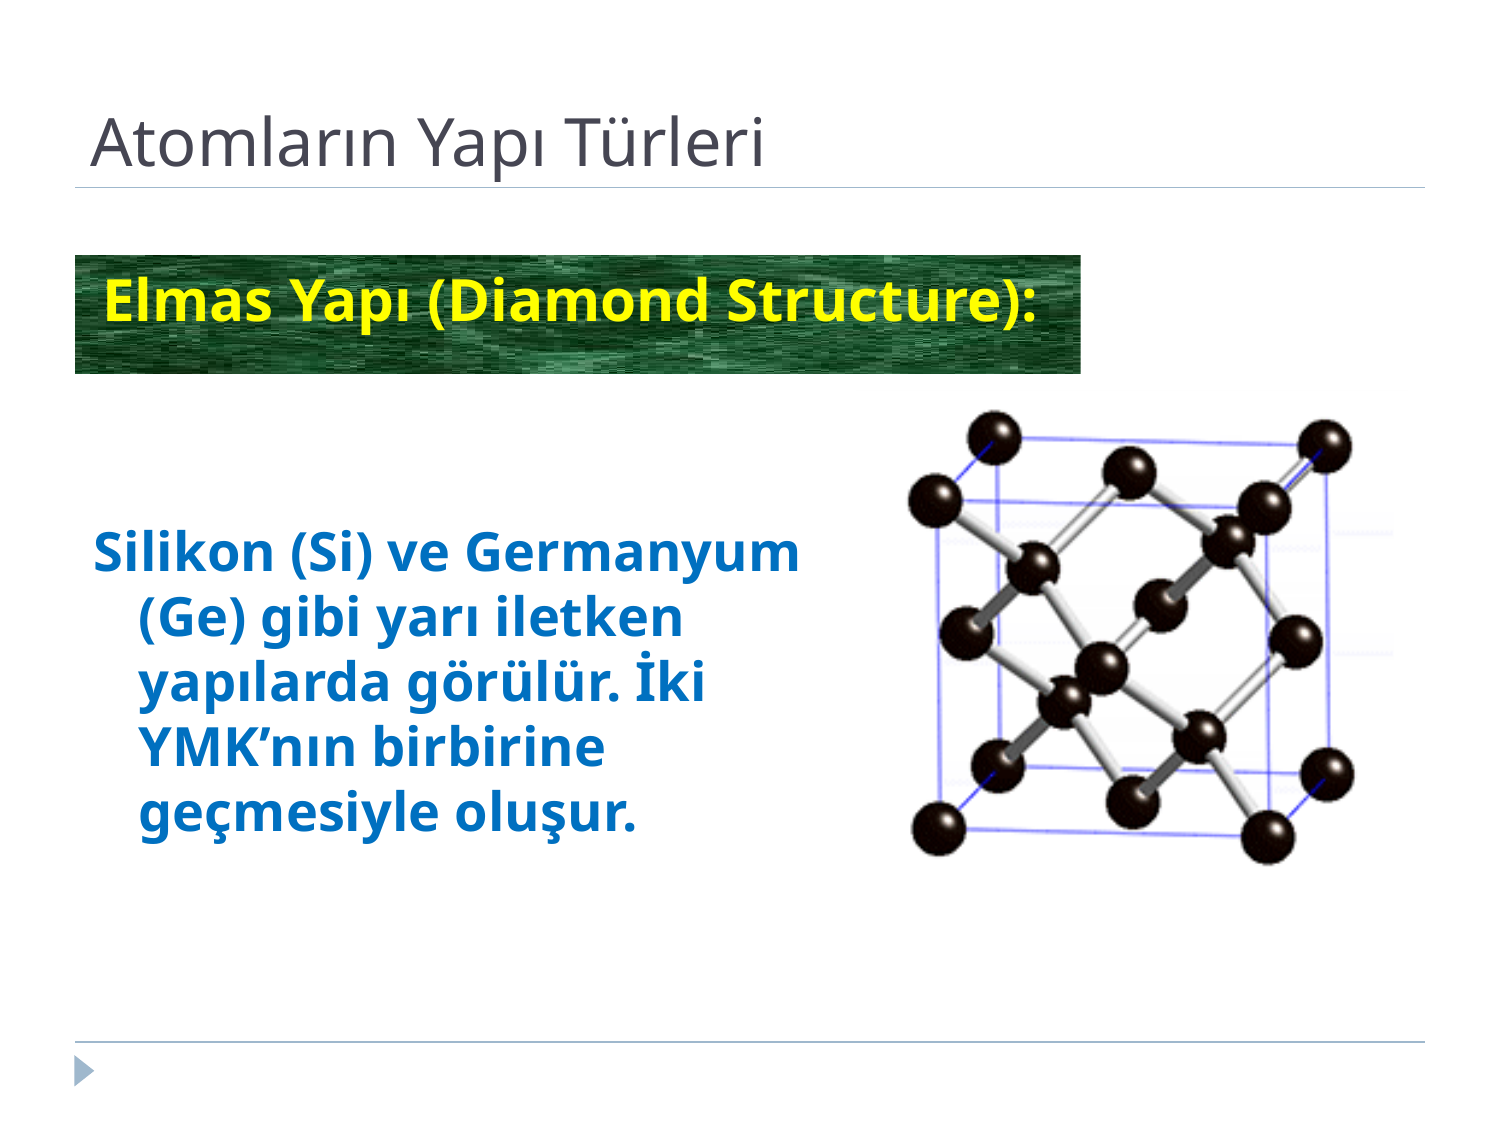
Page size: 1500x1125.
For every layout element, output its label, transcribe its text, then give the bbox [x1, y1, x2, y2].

title Atomların Yapı Türleri [75, 24, 1425, 188]
picture [855, 389, 1409, 906]
list Elmas Yapı (Diamond Structure): [75, 255, 1081, 374]
text_box Silikon (Si) ve Germanyum (Ge) gibi yarı iletken yapılarda görülür. İki YMK’nın birbirine geçmesiyle oluşur. [78, 432, 850, 835]
